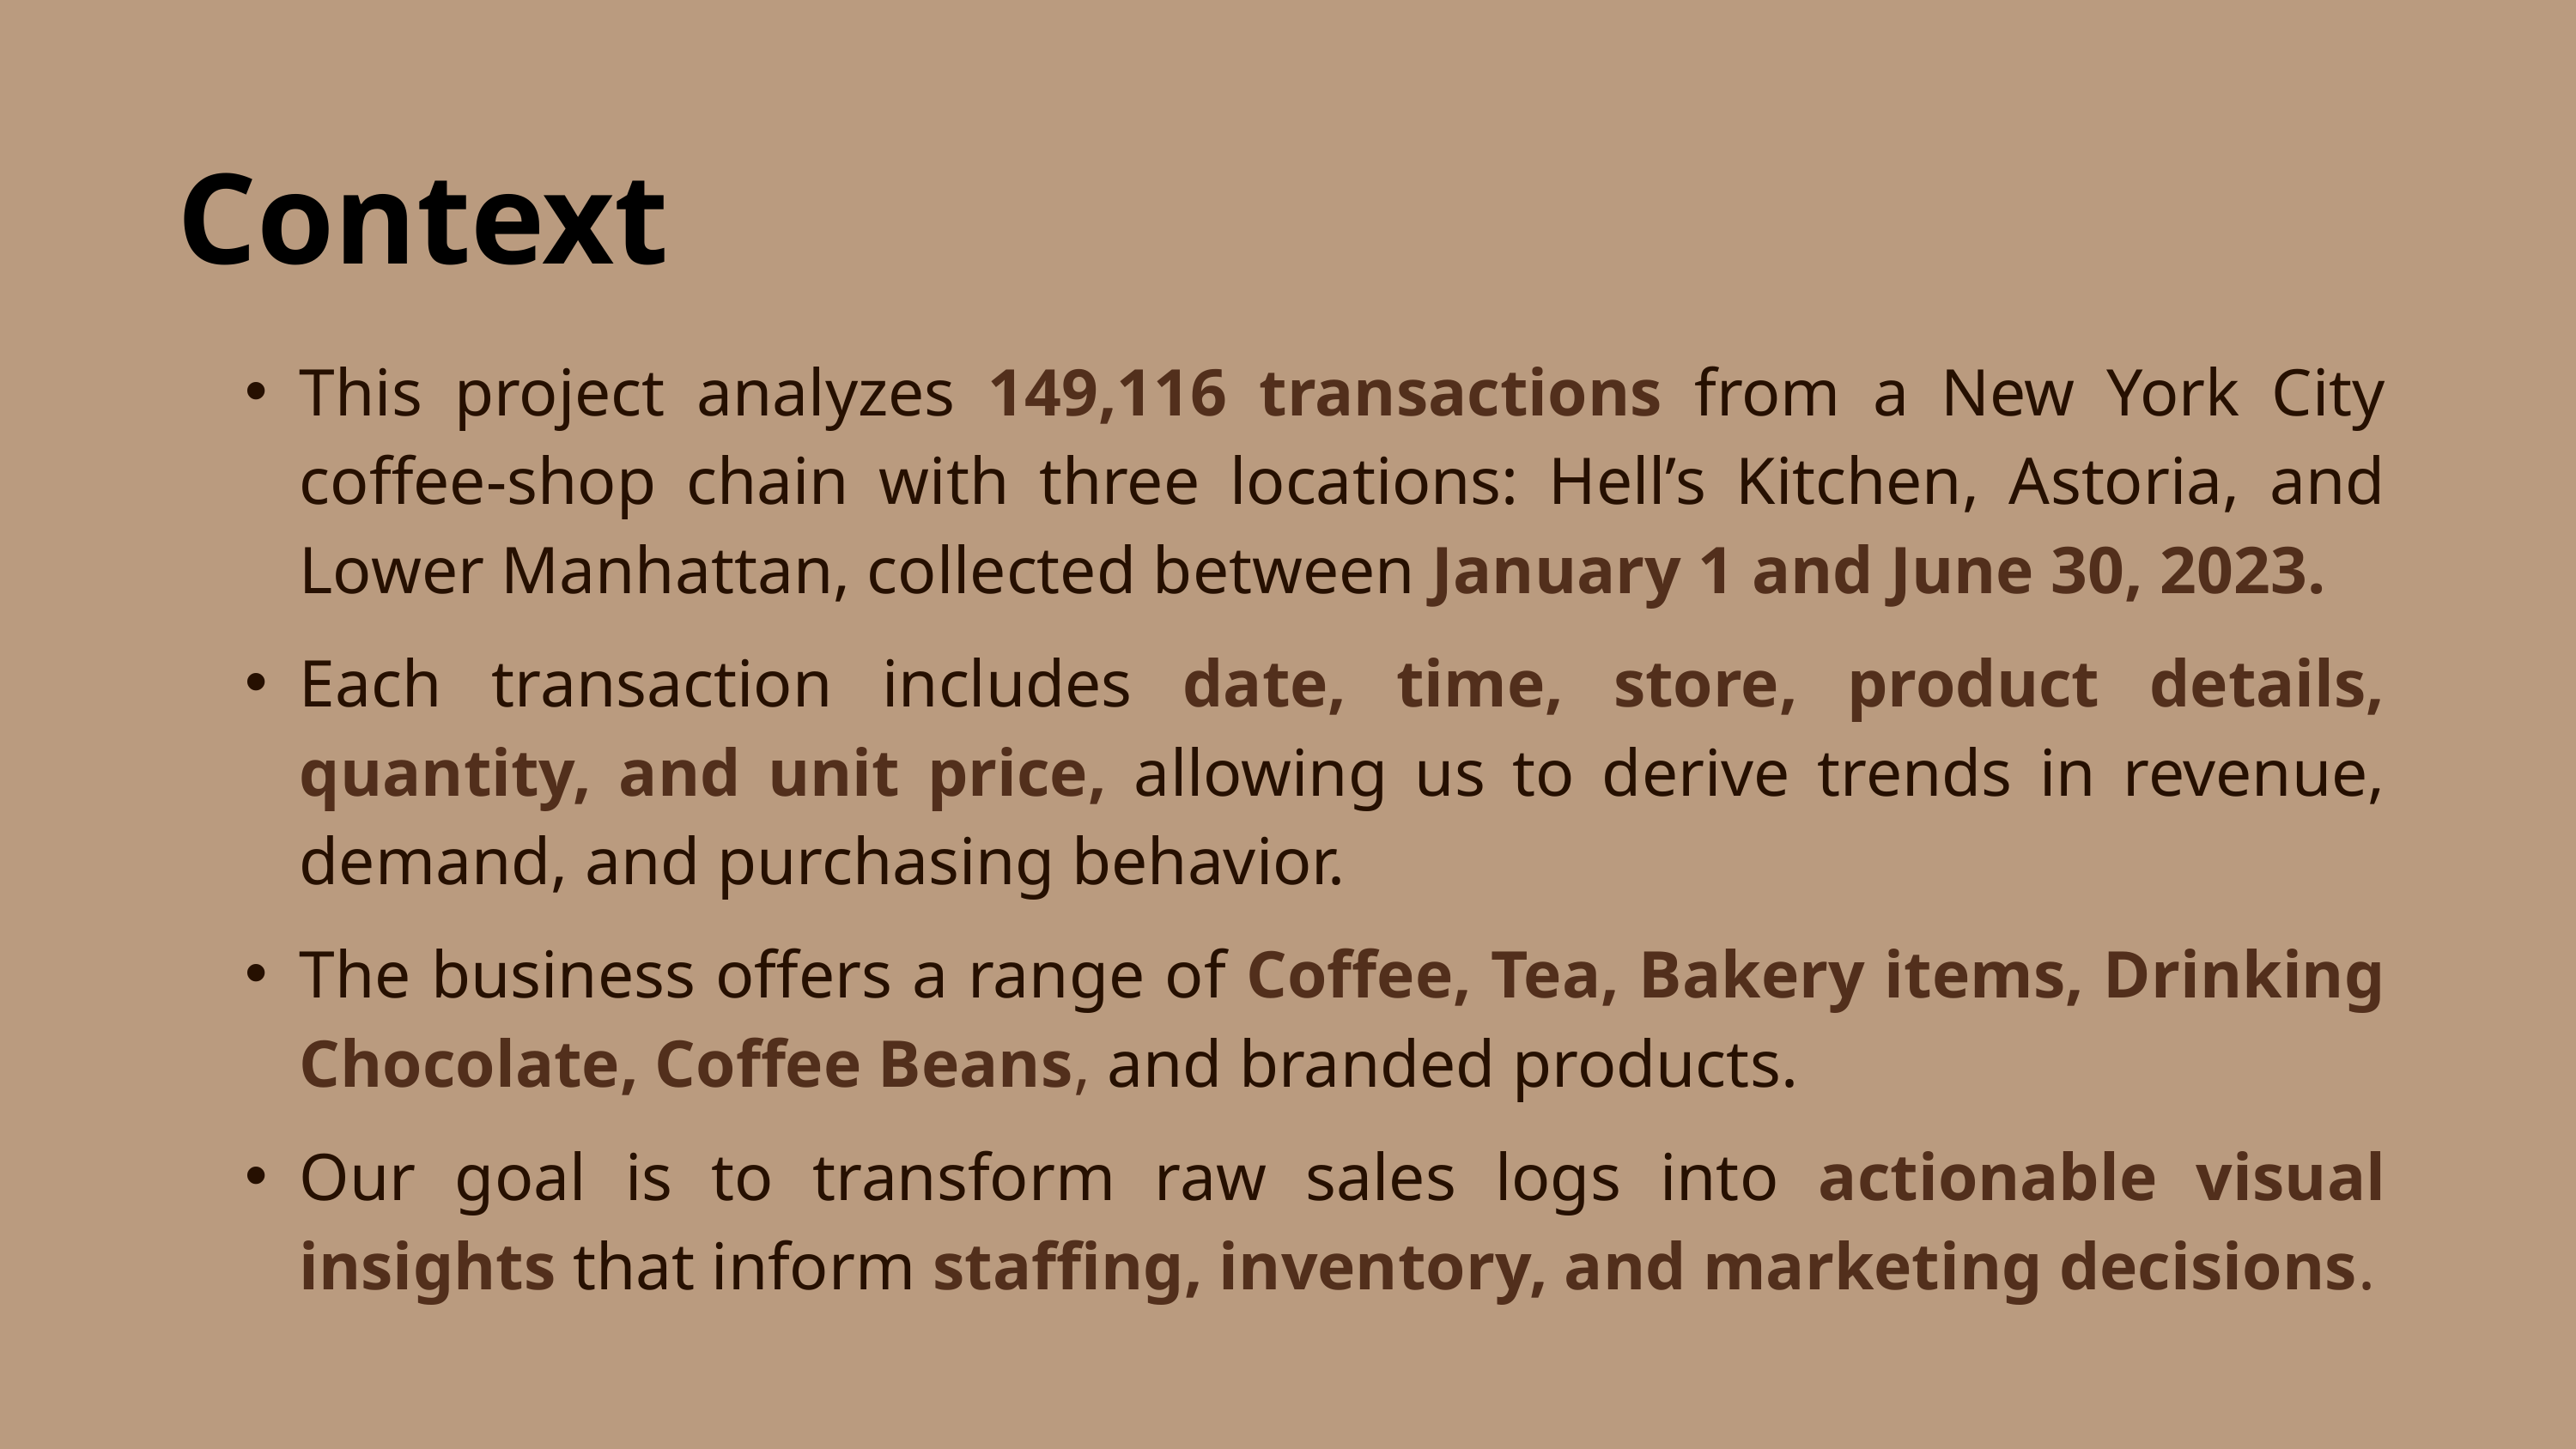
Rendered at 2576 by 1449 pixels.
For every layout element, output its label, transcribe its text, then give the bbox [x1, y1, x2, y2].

text_box This project analyzes 149,116 transactions from a New York City coffee-shop chain with three locations: Hell’s Kitchen, Astoria, and Lower Manhattan, collected between January 1 and June 30, 2023. Each transaction includes date, time, store, product details, quantity, and unit price, allowing us to derive trends in revenue, demand, and purchasing behavior. The business offers a range of Coffee, Tea, Bakery items, Drinking Chocolate, Coffee Beans, and branded products. Our goal is to transform raw sales logs into actionable visual insights that inform staffing, inventory, and marketing decisions. [190, 367, 2386, 1303]
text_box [177, 76, 2399, 358]
